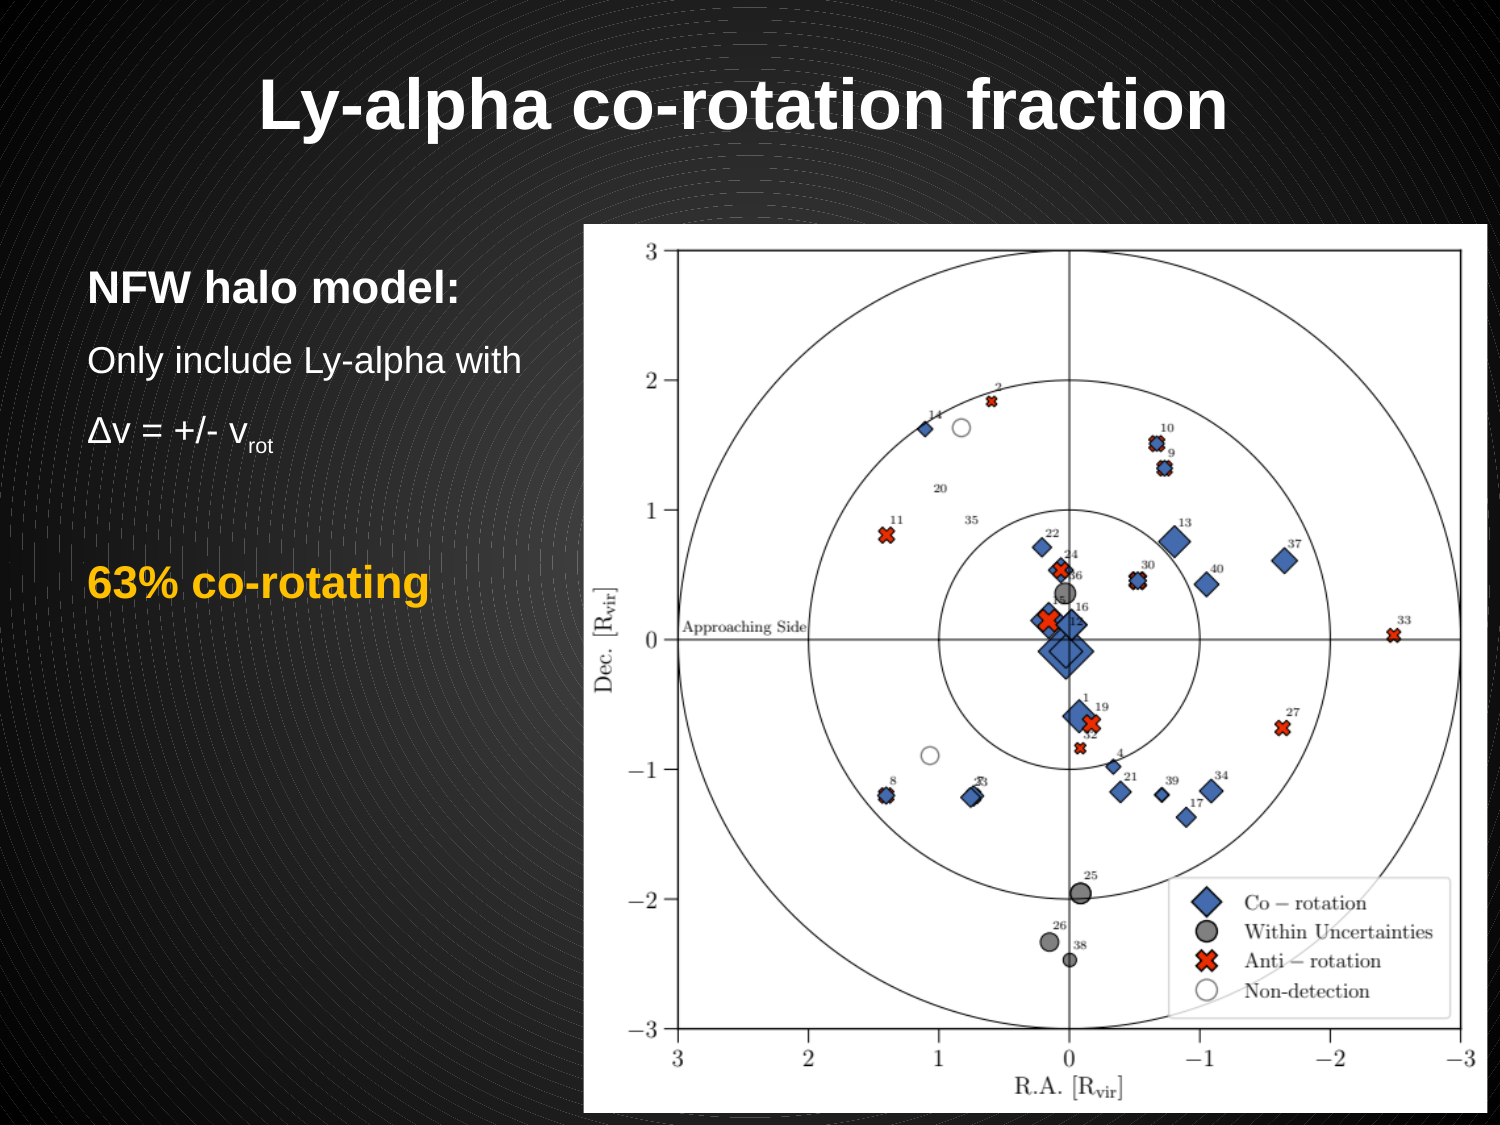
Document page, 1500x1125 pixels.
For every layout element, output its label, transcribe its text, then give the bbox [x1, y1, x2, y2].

list NFW halo model: Only include Ly-alpha with Δv = +/- vrot 63% co-rotating [72, 215, 573, 969]
picture [583, 224, 1488, 1113]
text_box Ly-alpha co-rotation fraction [244, 49, 1246, 151]
